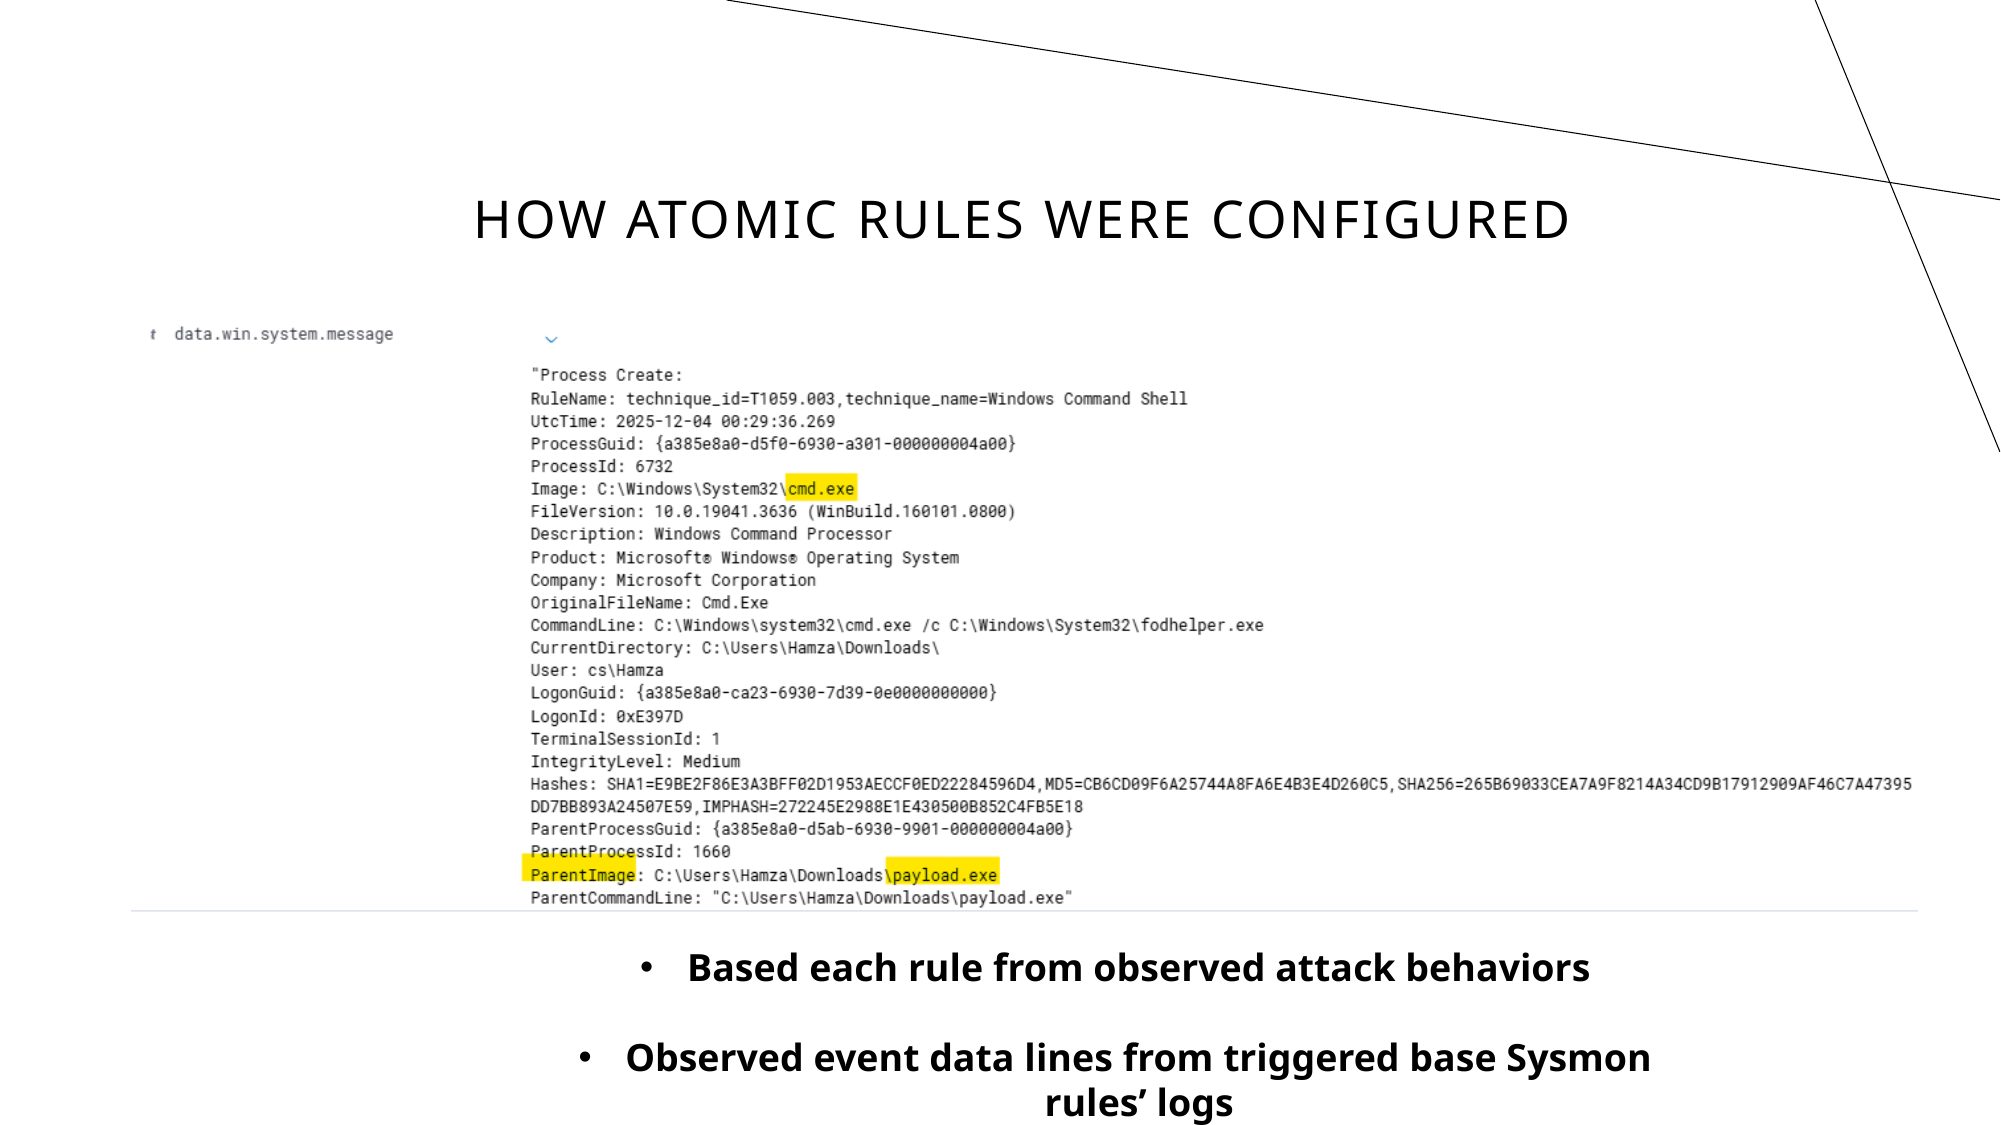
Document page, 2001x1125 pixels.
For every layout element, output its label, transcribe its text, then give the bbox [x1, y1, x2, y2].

picture [131, 320, 1918, 913]
text_box Based each rule from observed attack behaviors Observed event data lines from triggered base Sysmon rules’ logs [530, 936, 1702, 1125]
title How atomic rules were configured [131, 110, 1915, 258]
